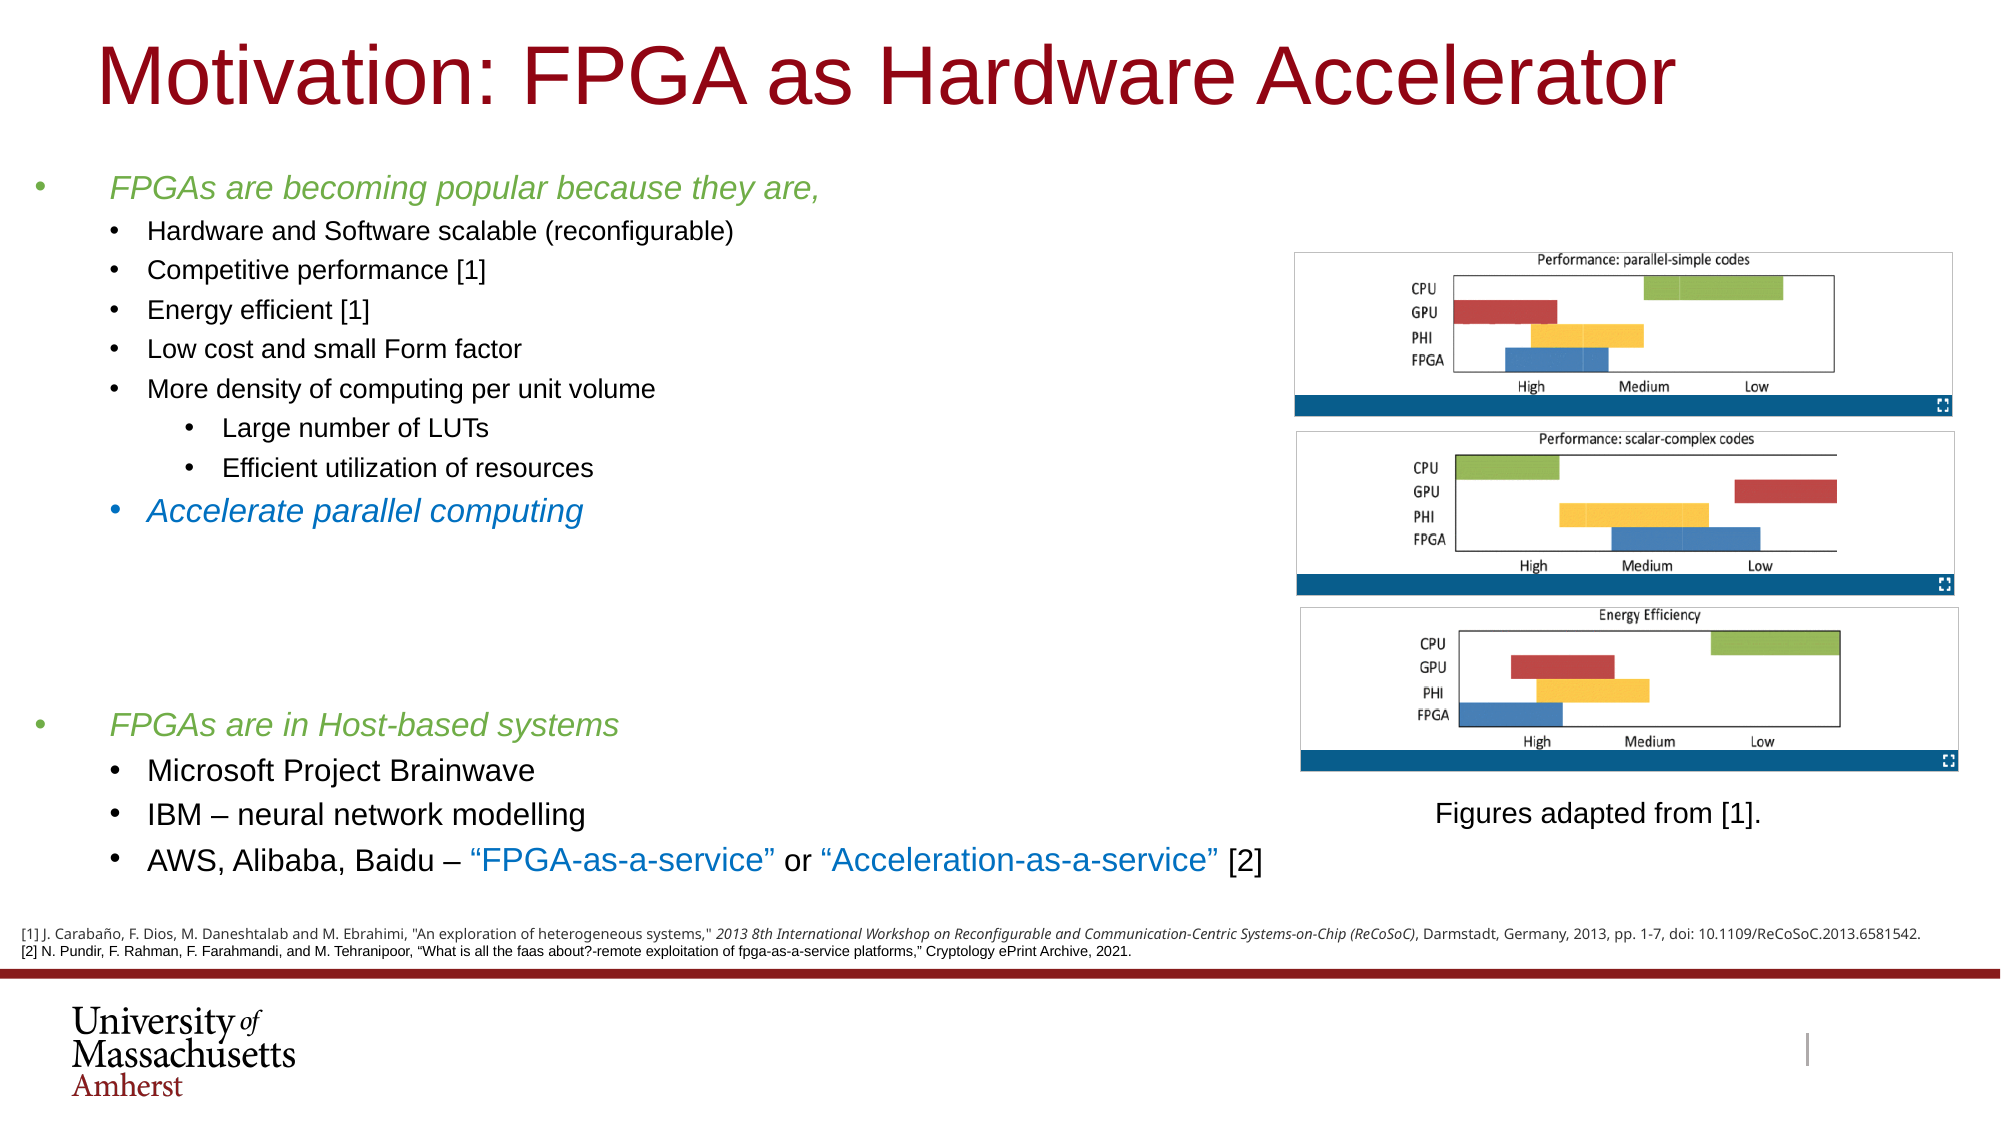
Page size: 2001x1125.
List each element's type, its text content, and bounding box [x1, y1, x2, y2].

picture [70, 1006, 296, 1097]
list FPGAs are becoming popular because they are, Hardware and Software scalable (reconfigurable) Competitive performance [1] Energy efficient [1] Low cost and small Form factor More density of computing per unit volume Large number of LUTs Efficient utilization of resources Accelerate parallel computing FPGAs are in Host-based systems Microsoft Project Brainwave IBM – neural network modelling AWS, Alibaba, Baidu – “FPGA-as-a-service” or “Acceleration-as-a-service” [2] [19, 163, 1968, 917]
picture [1293, 427, 1962, 775]
picture [1292, 248, 1957, 422]
text_box Figures adapted from [1]. [1420, 787, 1929, 838]
text_box [1] J. Carabaño, F. Dios, M. Daneshtalab and M. Ebrahimi, "An exploration of heterogeneous systems," 2013 8th International Workshop on Reconfigurable and Communication-Centric Systems-on-Chip (ReCoSoC), Darmstadt, Germany, 2013, pp. 1-7, doi: 10.1109/ReCoSoC.2013.6581542. [2] N. Pundir, F. Rahman, F. Farahmandi, and M. Tehranipoor, “What is all the faas about?-remote exploitation of fpga-as-a-service platforms,” Cryptology ePrint Archive, 2021. [6, 917, 1968, 1003]
title Motivation: FPGA as Hardware Accelerator [80, 34, 1981, 122]
